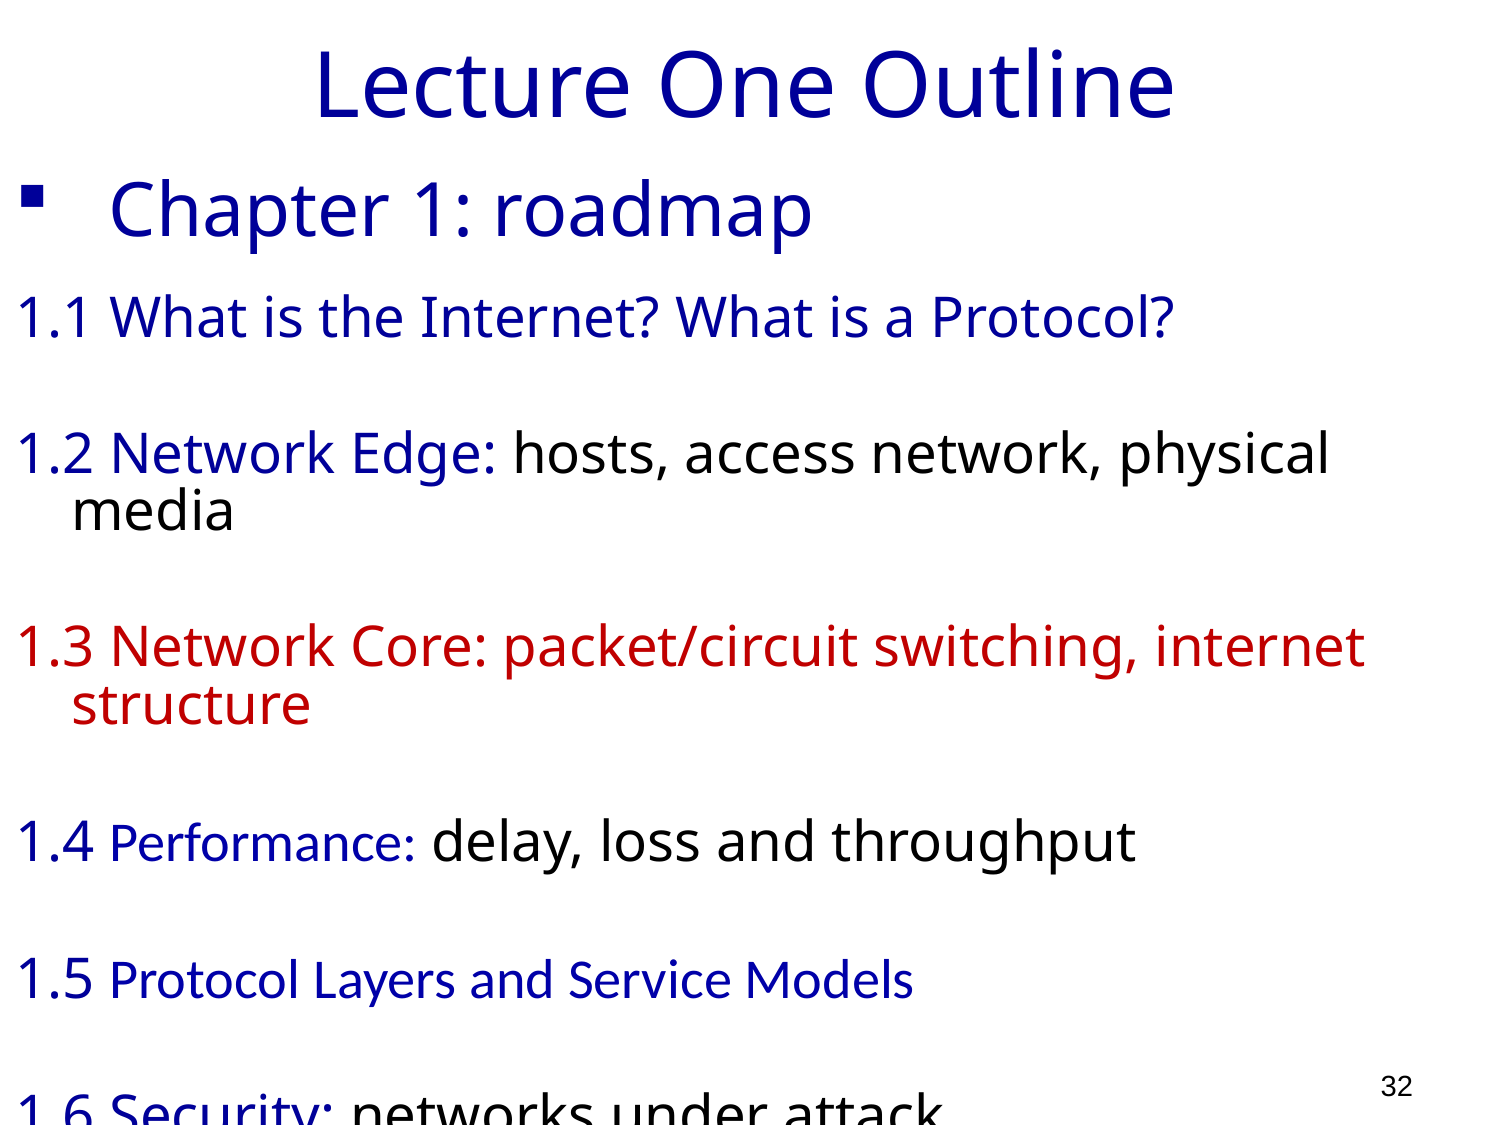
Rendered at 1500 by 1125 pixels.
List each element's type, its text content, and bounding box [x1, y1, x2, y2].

slide_number 32 [1365, 1059, 1477, 1106]
text_box Lecture One Outline [16, 18, 1474, 147]
list 1.1 What is the Internet? What is a Protocol? 1.2 Network Edge: hosts, access network, physical media 1.3 Network Core: packet/circuit switching, internet structure 1.4 Performance: delay, loss and throughput 1.5 Protocol Layers and Service Models 1.6 Security: networks under attack [0, 283, 1500, 1125]
title Chapter 1: roadmap [0, 146, 1500, 266]
